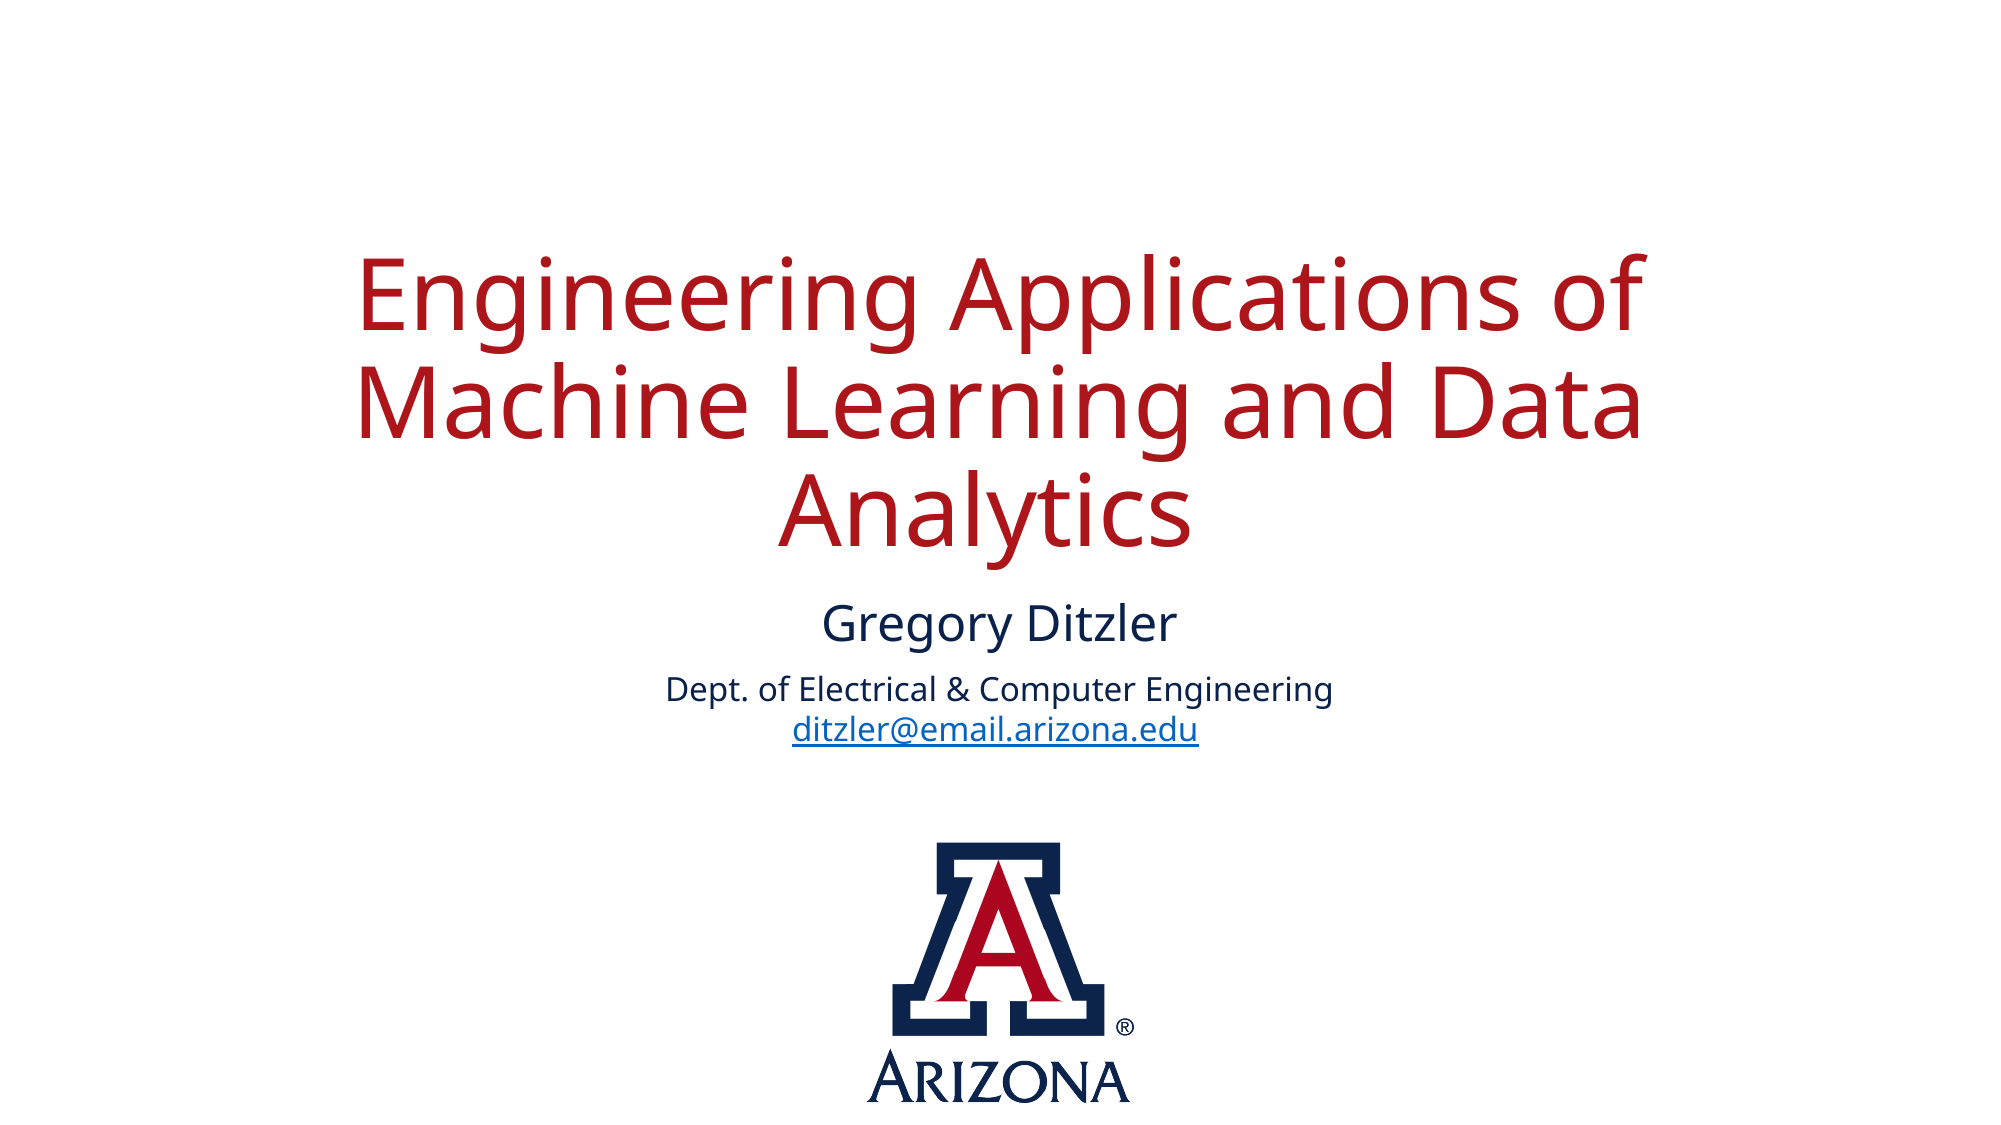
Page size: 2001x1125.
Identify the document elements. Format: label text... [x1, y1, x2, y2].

subtitle Gregory Ditzler Dept. of Electrical & Computer Engineering ditzler@email.arizona.edu [249, 590, 1750, 863]
picture [866, 863, 1134, 1103]
title Engineering Applications of Machine Learning and Data Analytics [249, 184, 1750, 576]
